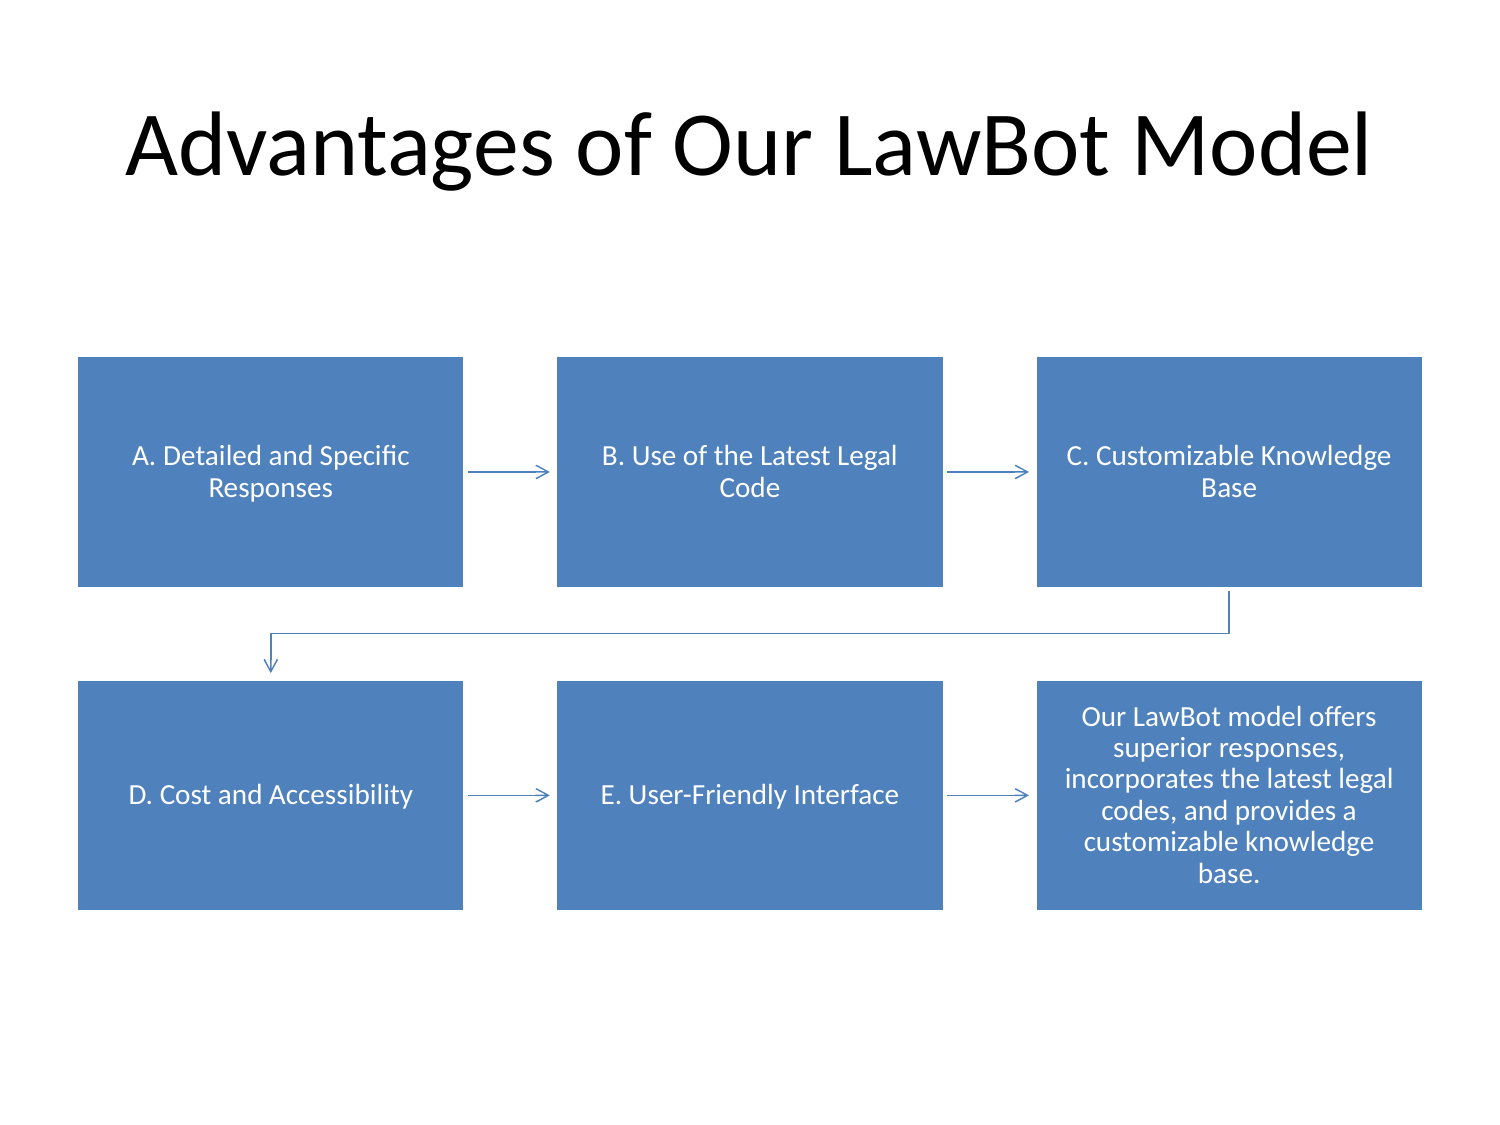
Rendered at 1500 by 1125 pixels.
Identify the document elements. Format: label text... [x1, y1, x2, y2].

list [74, 262, 1426, 1006]
title Advantages of Our LawBot Model [75, 45, 1425, 233]
